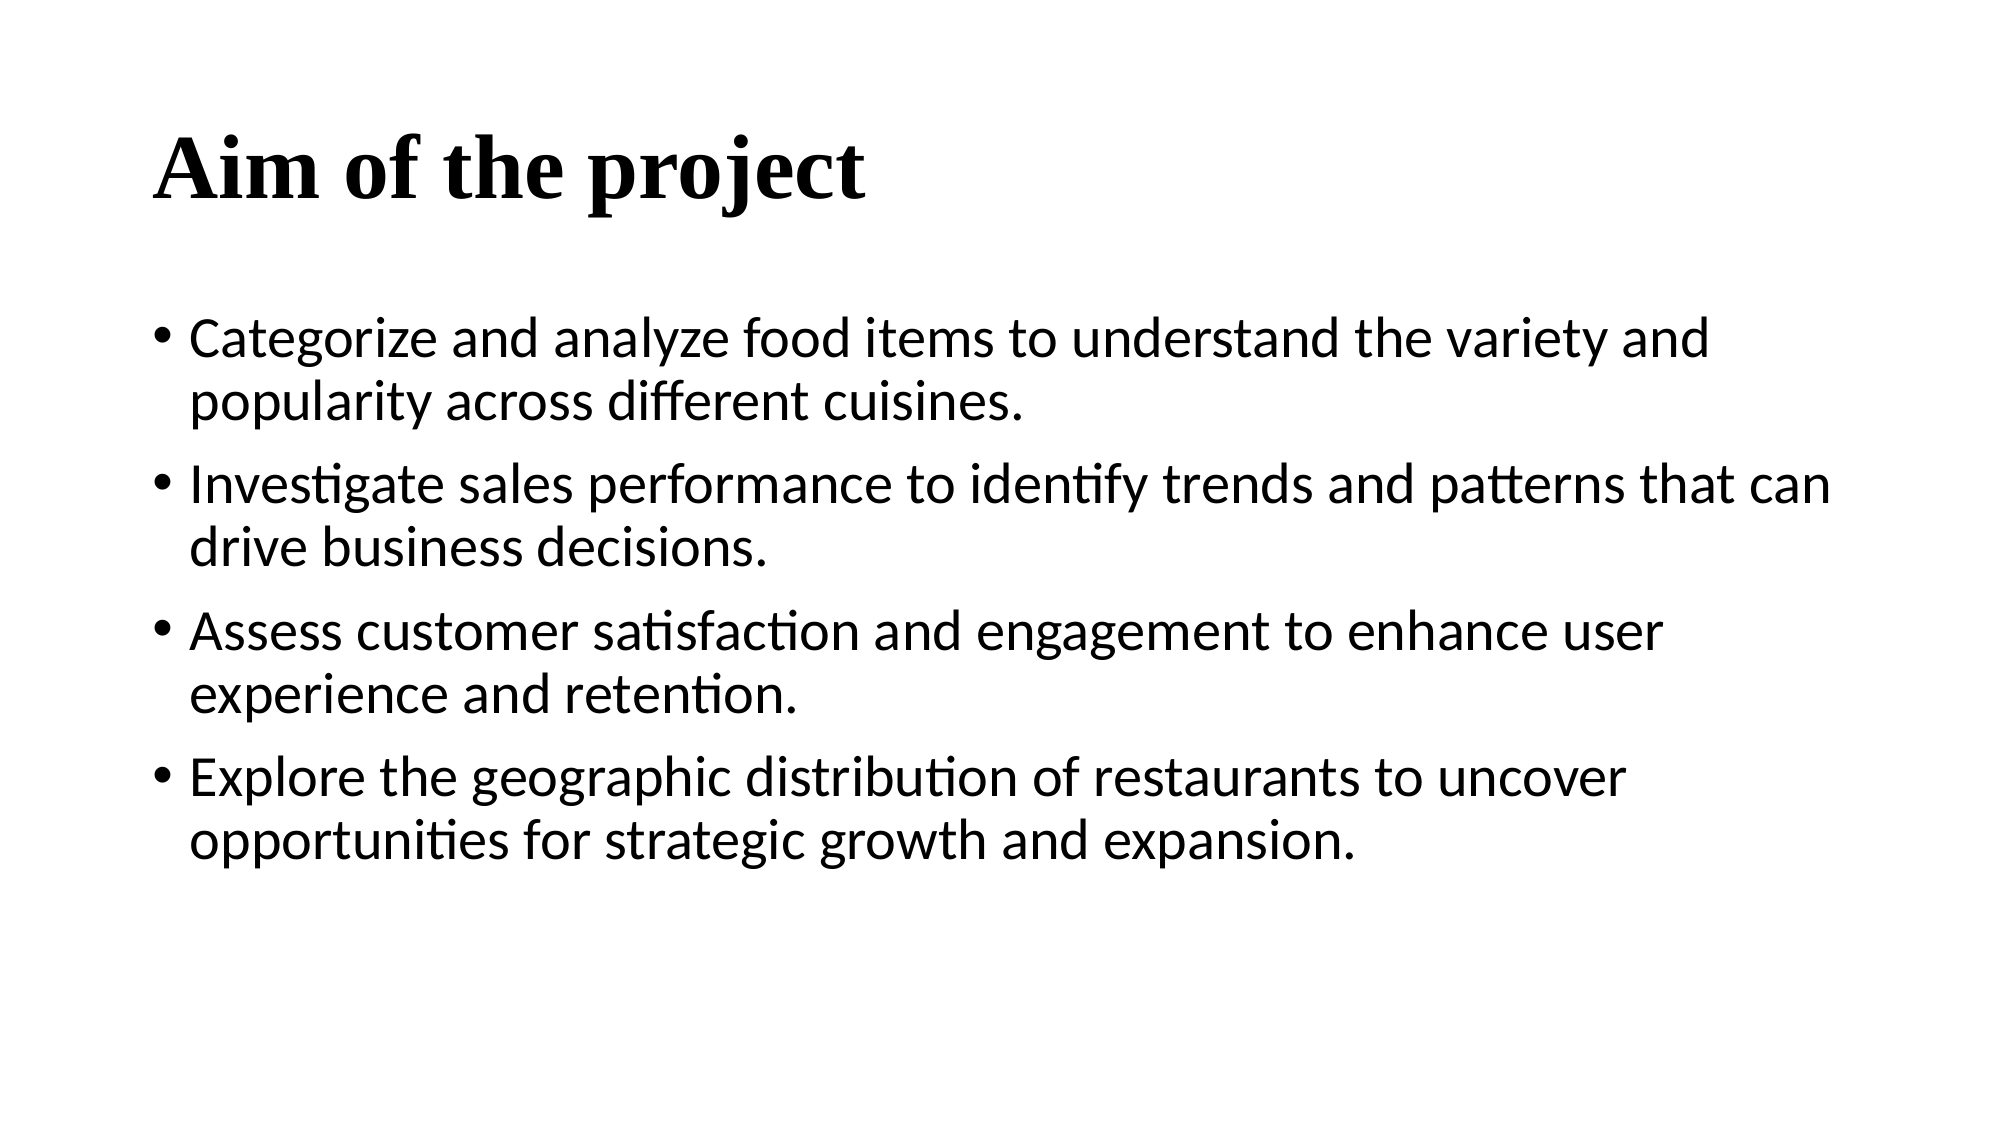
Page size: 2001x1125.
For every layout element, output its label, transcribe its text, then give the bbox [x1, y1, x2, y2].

list Categorize and analyze food items to understand the variety and popularity across different cuisines. Investigate sales performance to identify trends and patterns that can drive business decisions. Assess customer satisfaction and engagement to enhance user experience and retention. Explore the geographic distribution of restaurants to uncover opportunities for strategic growth and expansion. [137, 299, 1863, 1014]
title Aim of the project [137, 59, 1863, 278]
